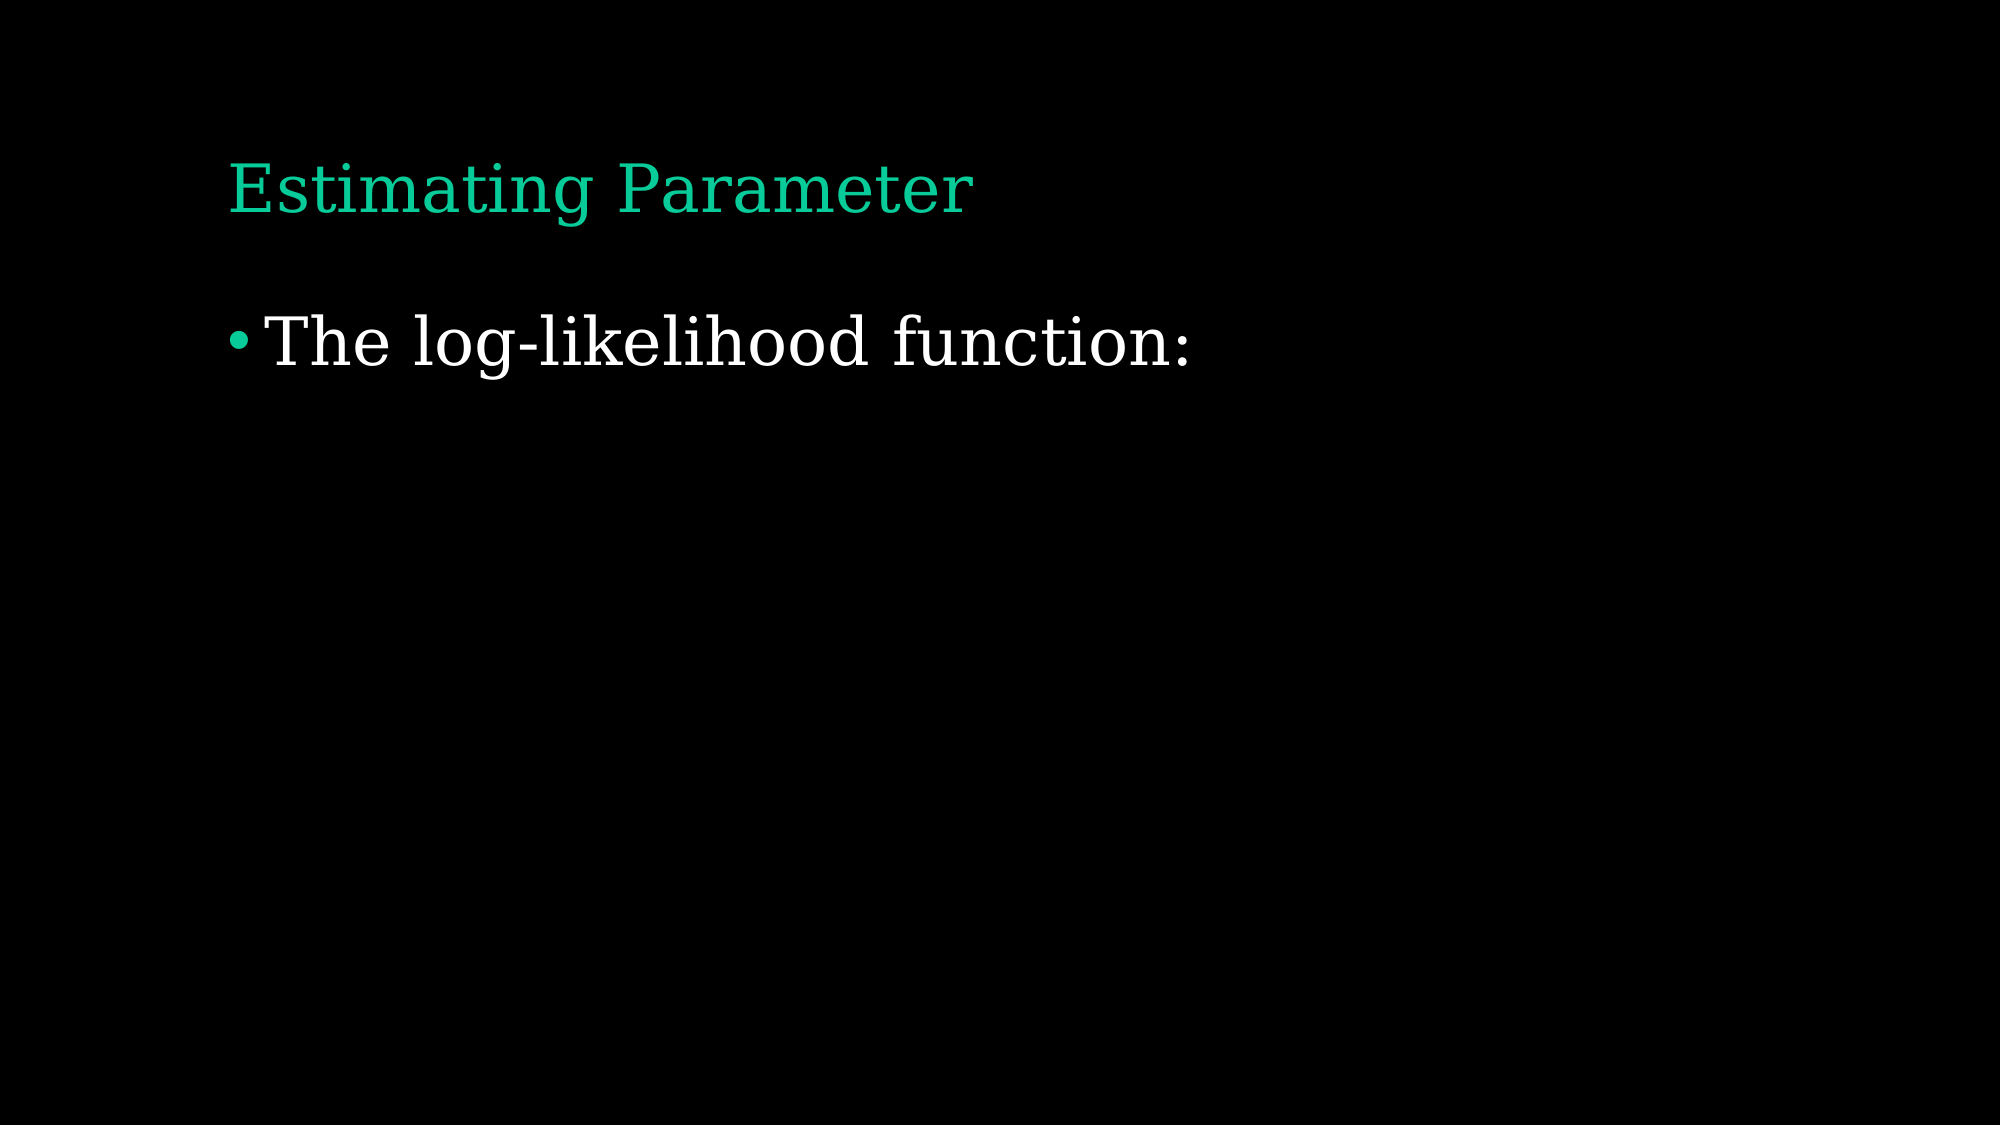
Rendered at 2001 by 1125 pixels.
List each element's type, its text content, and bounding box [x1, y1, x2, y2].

title Estimating Parameter [212, 59, 1788, 235]
